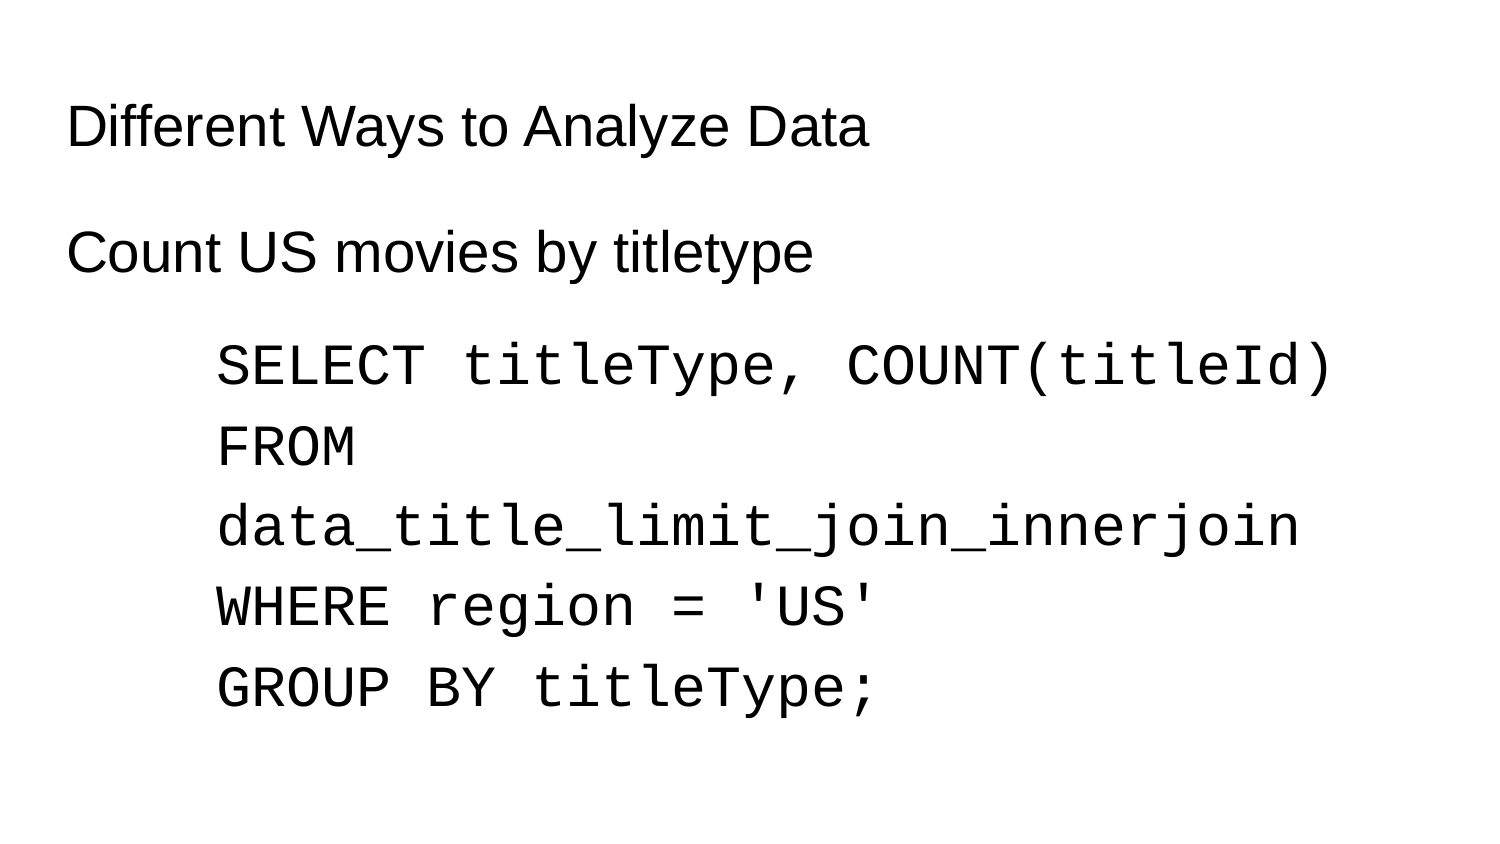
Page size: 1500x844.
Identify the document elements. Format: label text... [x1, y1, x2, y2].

list Count US movies by titletype SELECT titleType, COUNT(titleId) FROM data_title_limit_join_innerjoin WHERE region = 'US' GROUP BY titleType; [51, 189, 1449, 750]
title Different Ways to Analyze Data [51, 72, 1449, 167]
